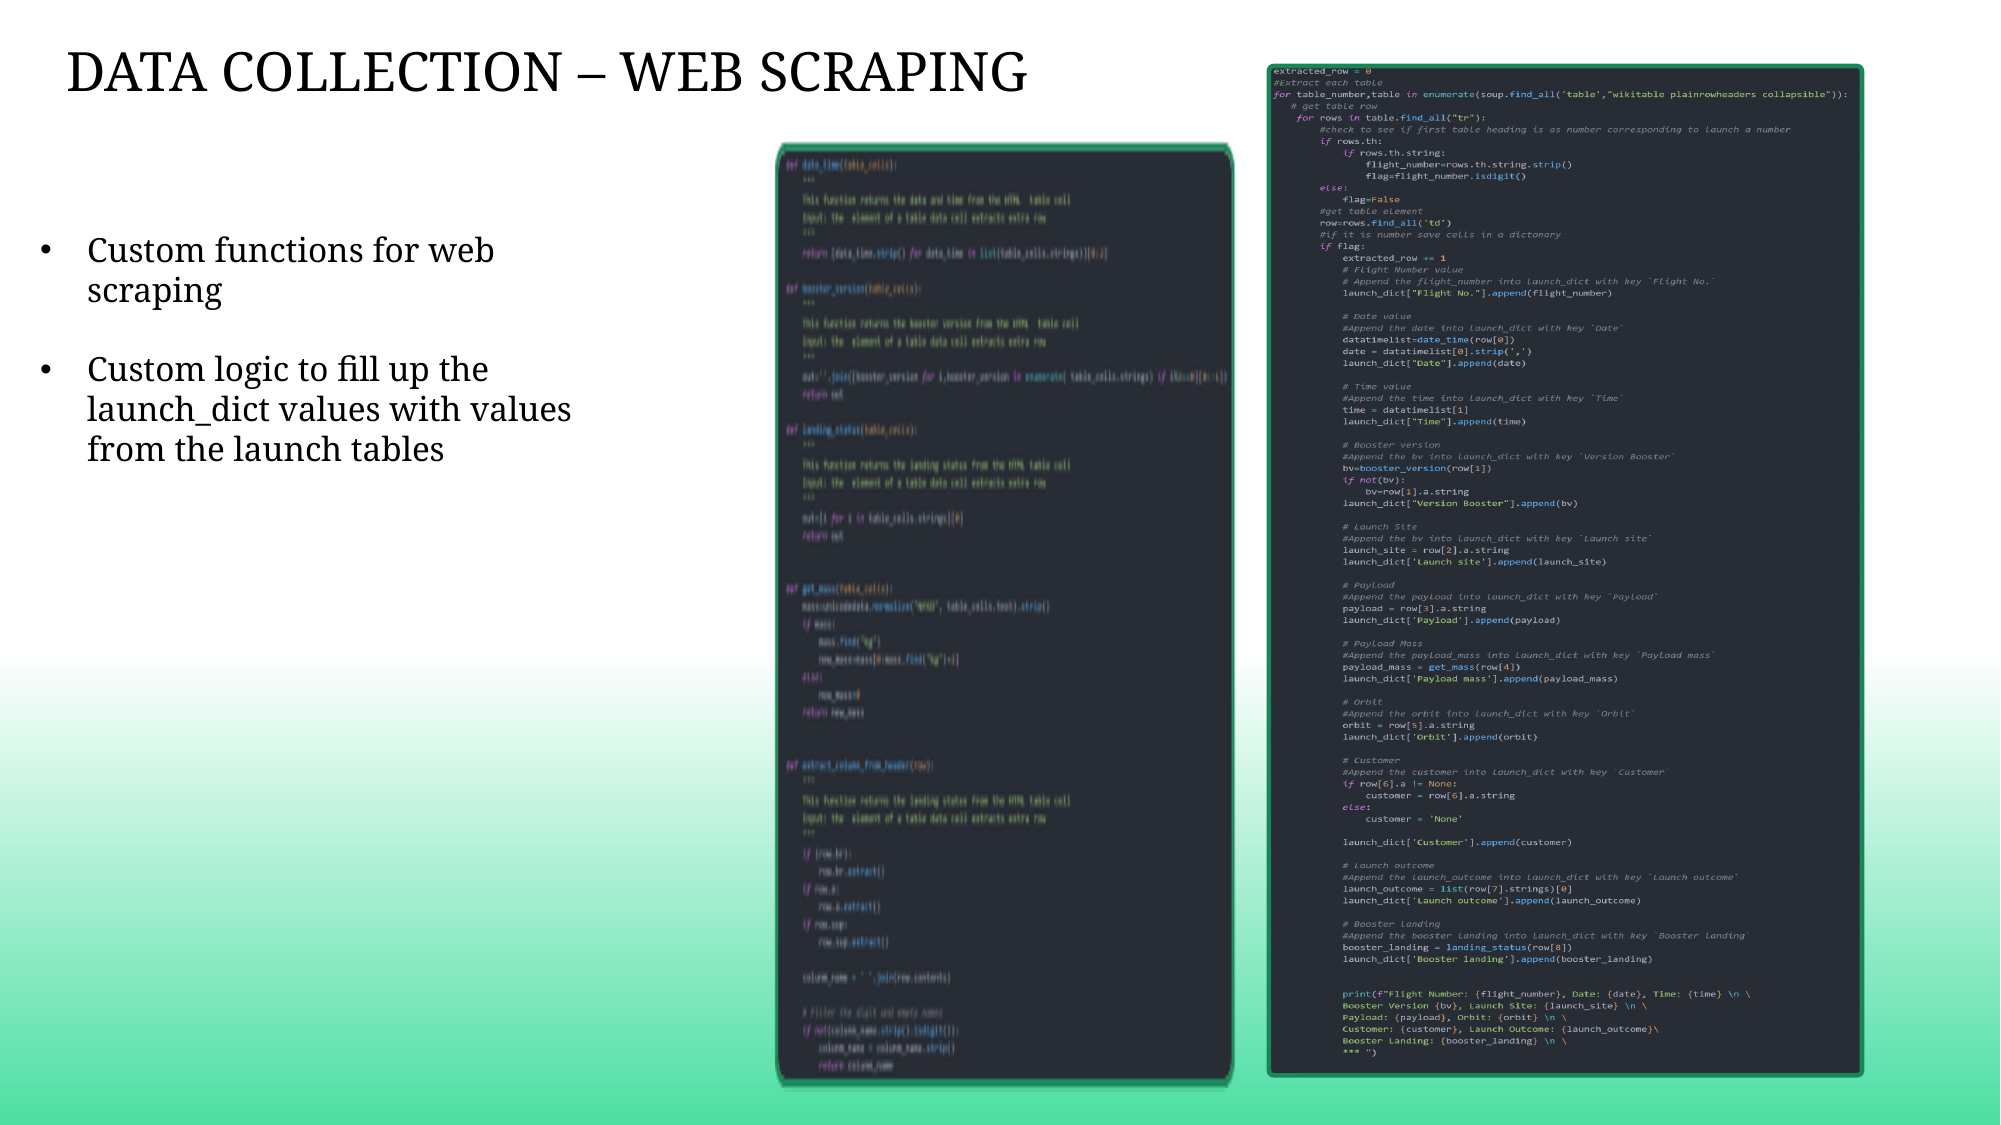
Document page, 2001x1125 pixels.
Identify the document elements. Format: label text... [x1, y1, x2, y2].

text_box DATA COLLECTION – WEB SCRAPING [66, 30, 1863, 104]
text_box Custom functions for web scraping Custom logic to fill up the launch_dict values with values from the launch tables [25, 181, 628, 476]
picture [1268, 65, 1862, 1076]
picture [774, 141, 1236, 1092]
